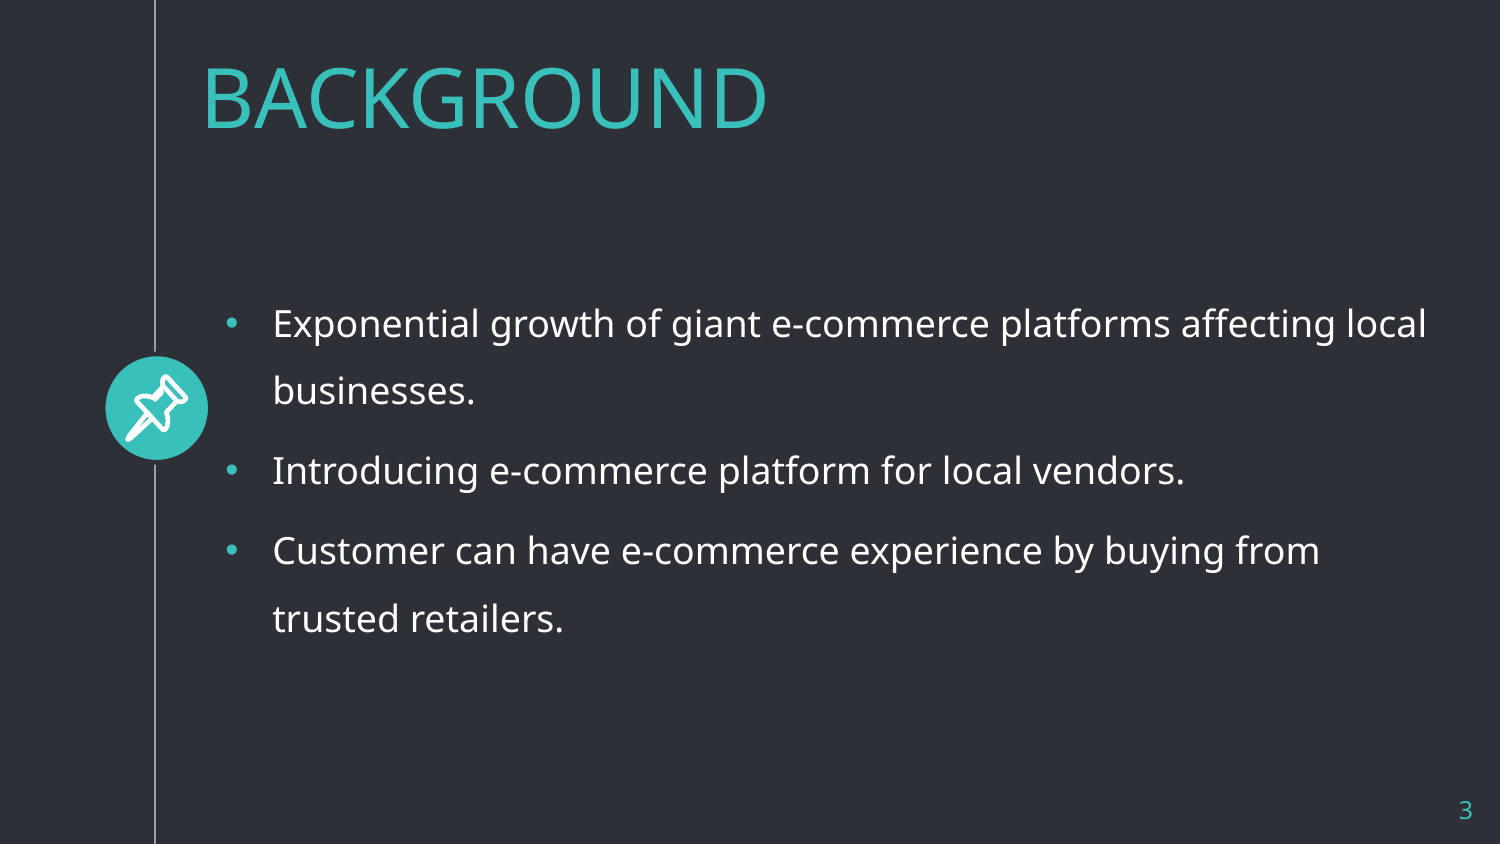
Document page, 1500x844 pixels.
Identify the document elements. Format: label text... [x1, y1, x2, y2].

subtitle Exponential growth of giant e-commerce platforms affecting local businesses. Introducing e-commerce platform for local vendors. Customer can have e-commerce experience by buying from trusted retailers. [210, 262, 1457, 844]
text_box [103, 353, 210, 463]
slide_number 3 [1398, 779, 1489, 832]
title BACKGROUND [185, 0, 1175, 191]
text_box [127, 376, 187, 440]
